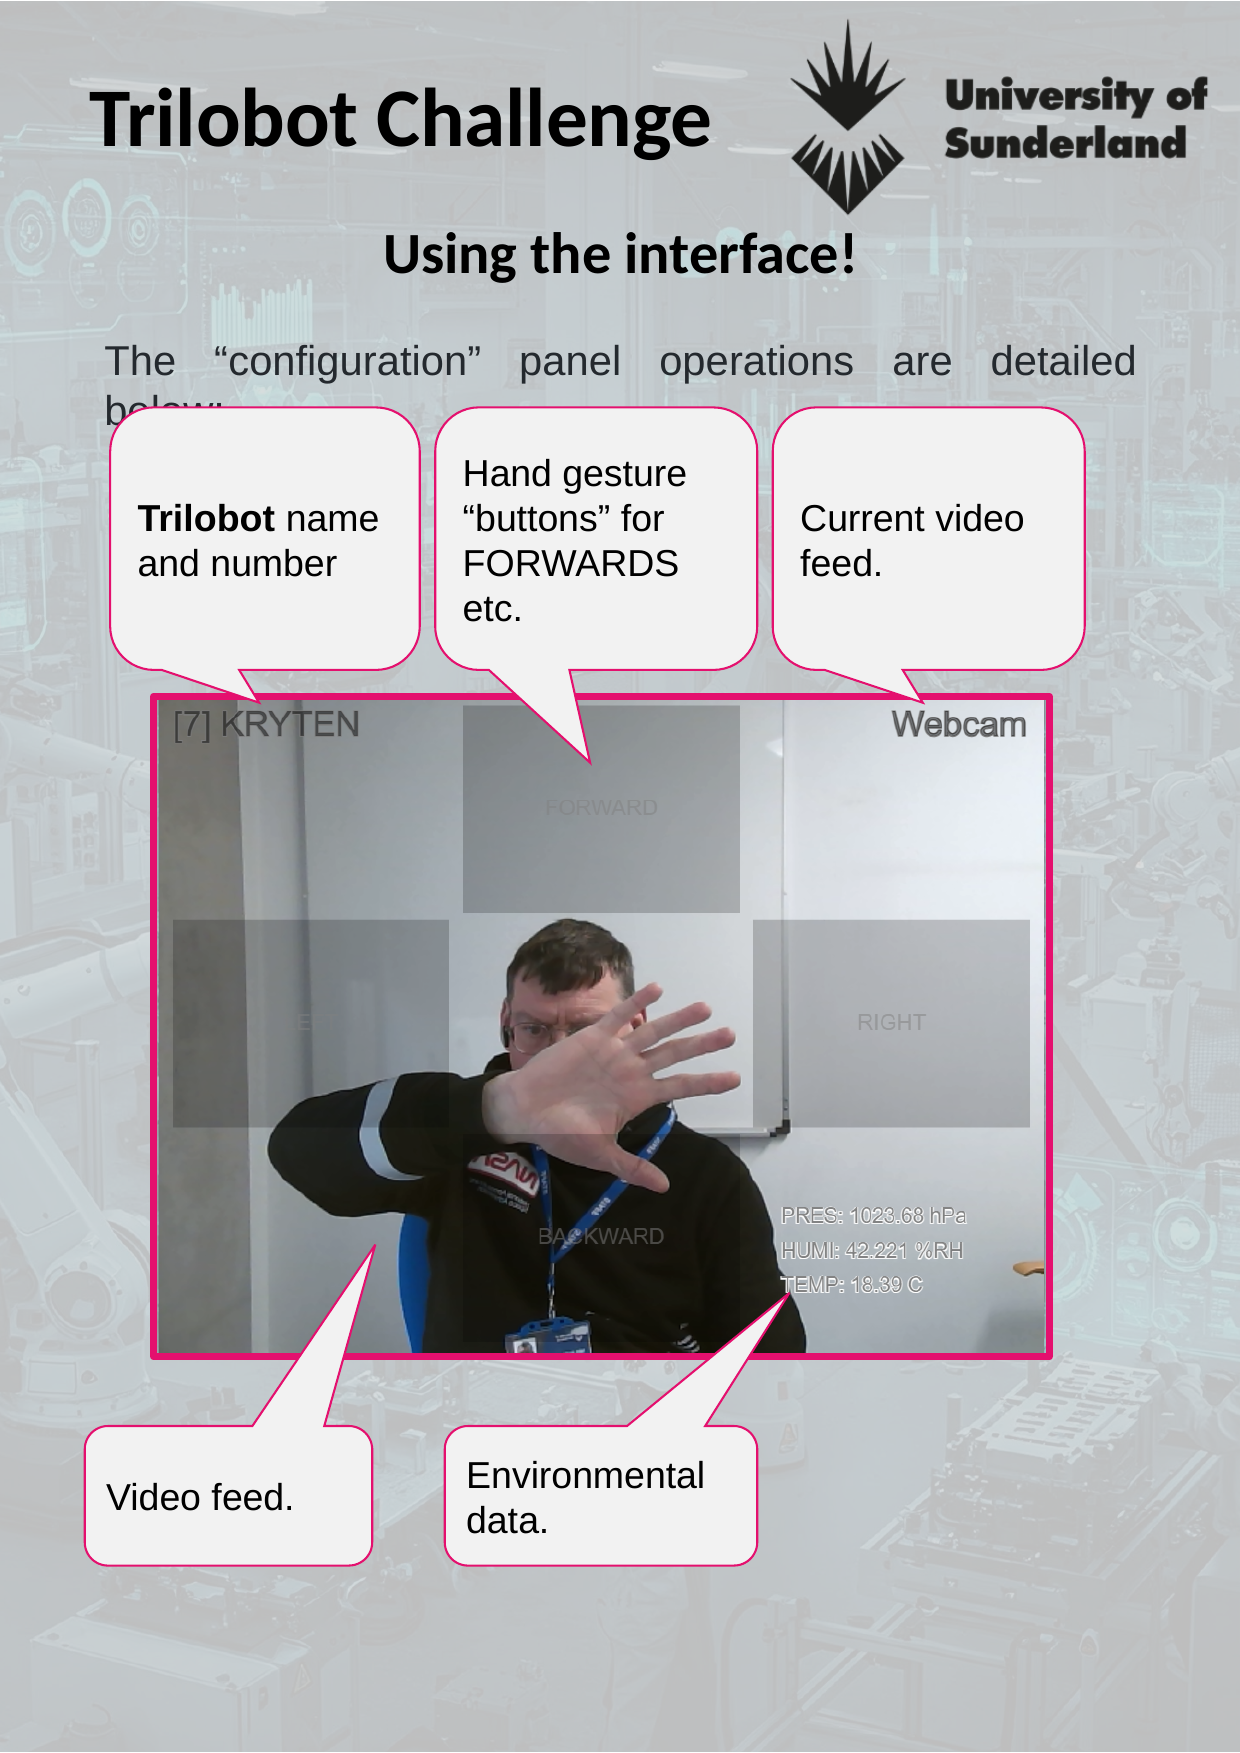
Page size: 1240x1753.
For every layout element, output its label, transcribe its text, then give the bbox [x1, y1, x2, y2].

text_box Video feed. [84, 1354, 373, 1566]
text_box Environmental data. [444, 1354, 758, 1566]
text_box Trilobot name and number [110, 407, 420, 700]
text_box Using the interface! [0, 213, 1240, 286]
text_box Trilobot Challenge [0, 61, 801, 163]
text_box The “configuration” panel operations are detailed below: [87, 325, 1153, 441]
picture [782, 13, 1216, 213]
text_box Current video feed. [772, 407, 1085, 700]
text_box Hand gesture “buttons” for FORWARDS etc. [435, 407, 758, 700]
picture [157, 700, 1046, 1354]
